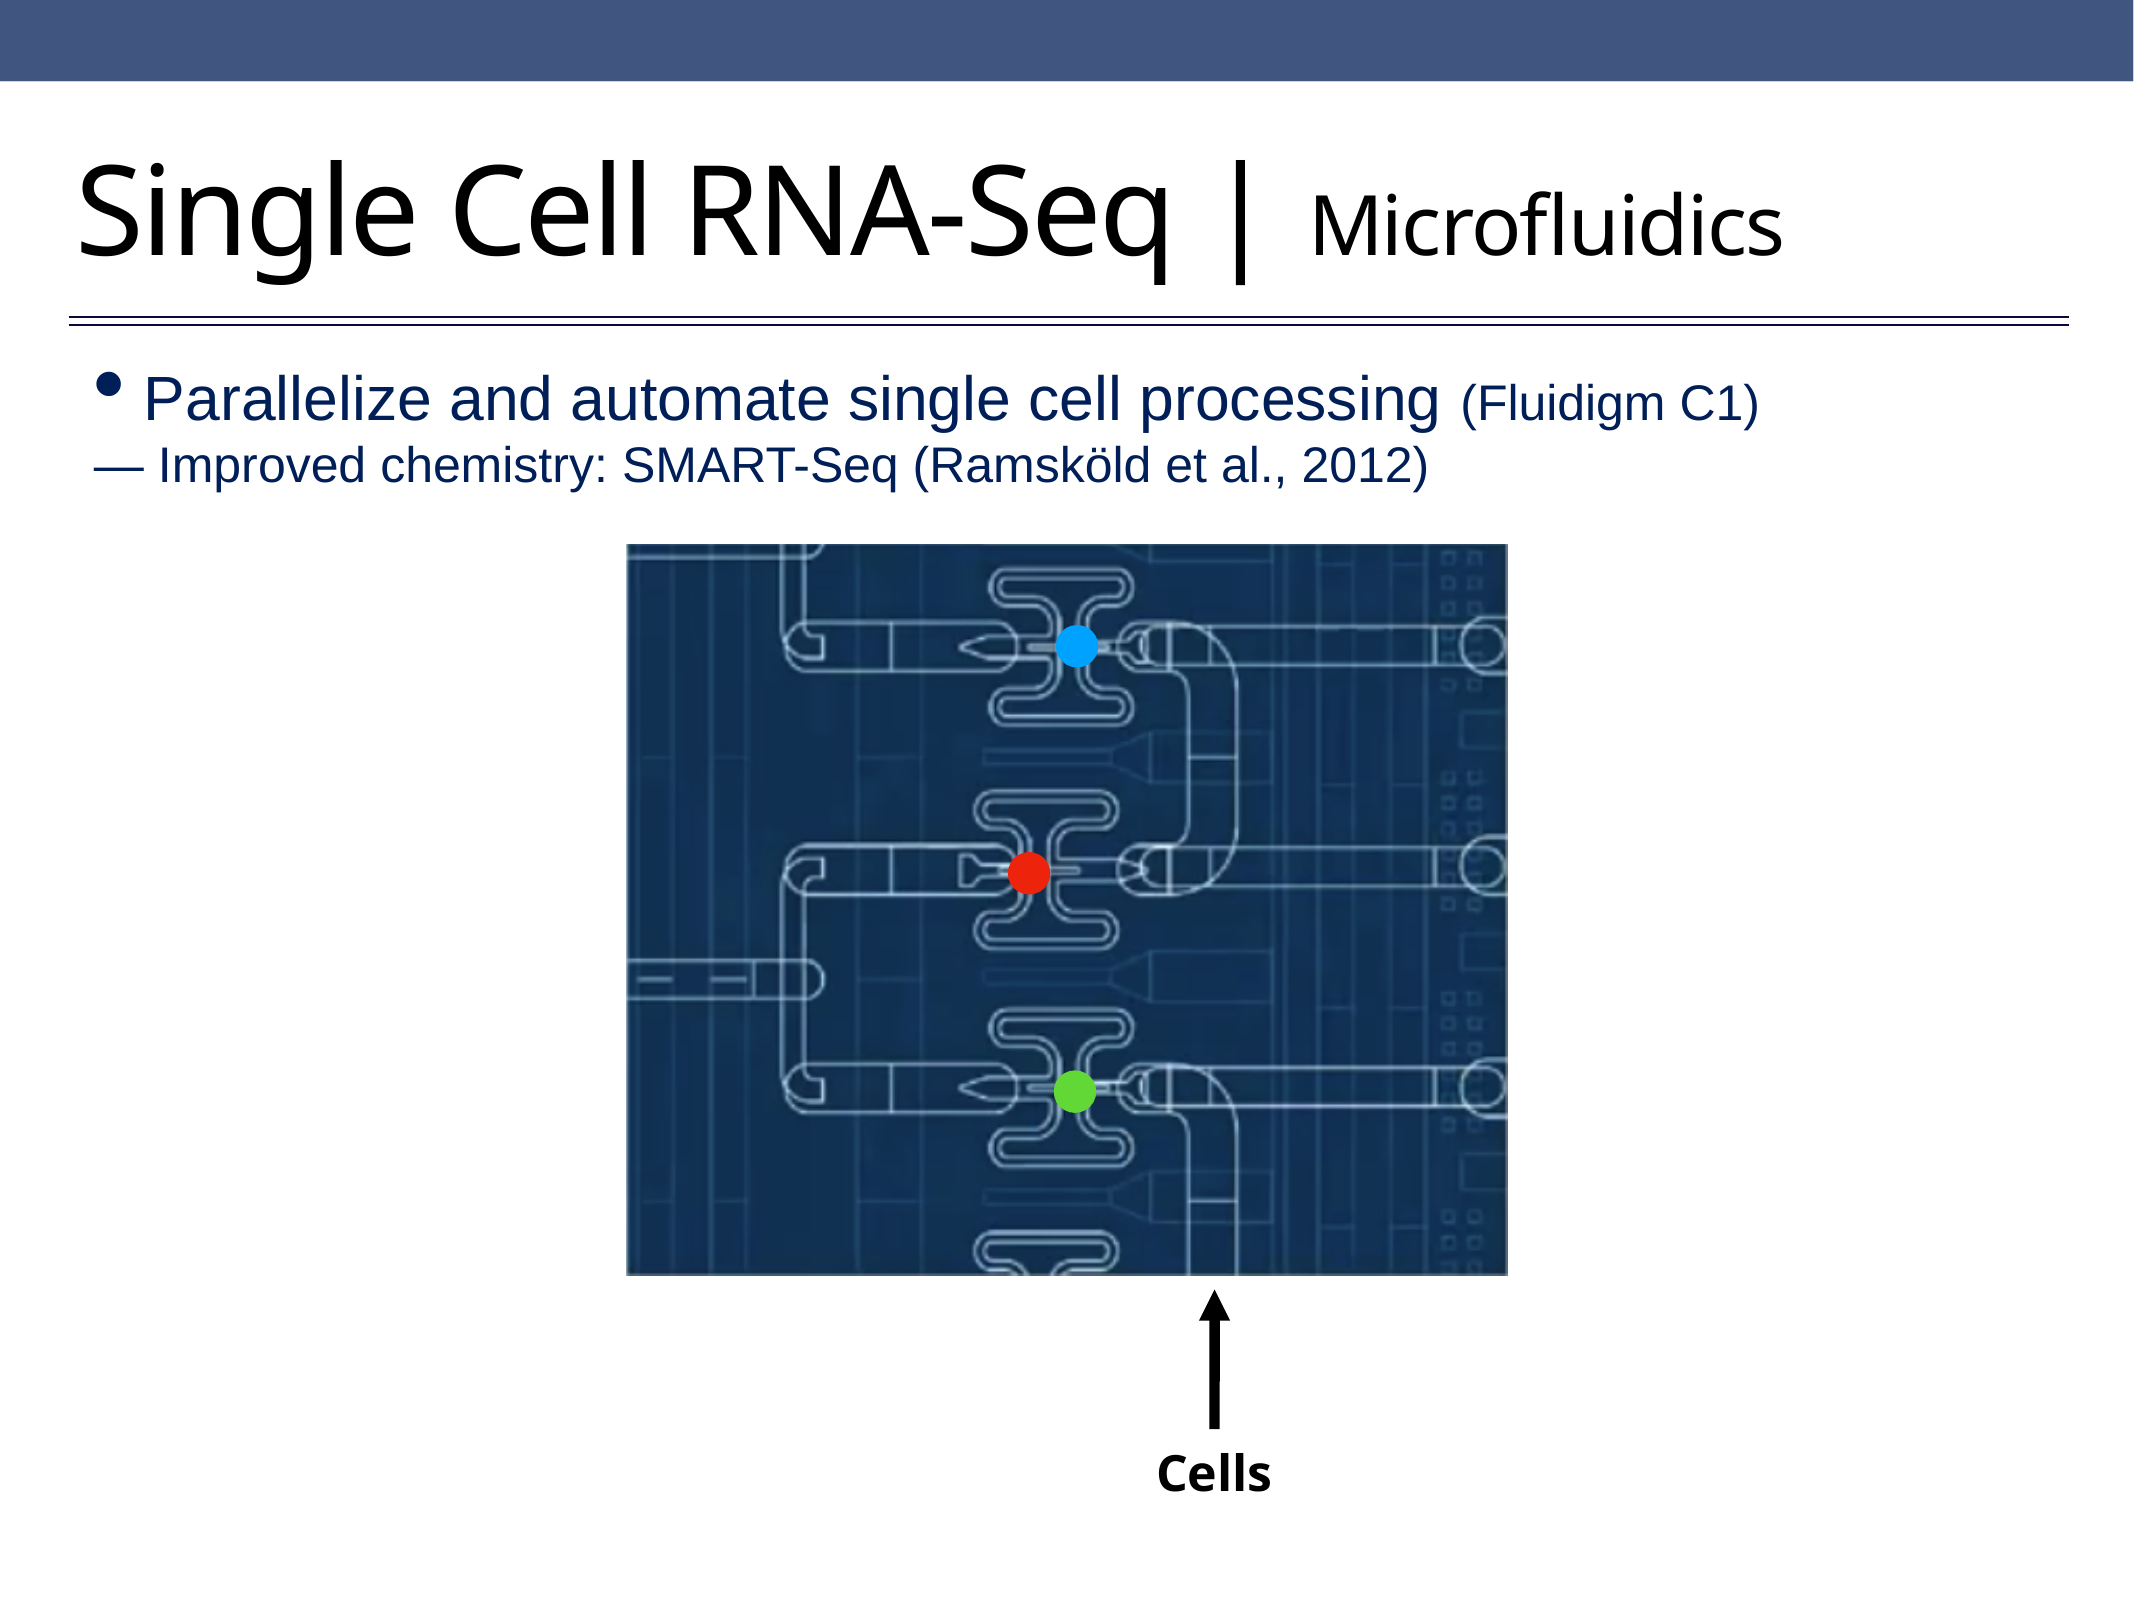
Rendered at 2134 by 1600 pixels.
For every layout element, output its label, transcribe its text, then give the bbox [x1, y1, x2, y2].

picture [625, 544, 1508, 1277]
text_box Cells [1147, 1432, 1282, 1510]
text_box [1208, 1289, 1221, 1430]
text_box Parallelize and automate single cell processing (Fluidigm C1) — Improved chemistry: SMART-Seq (Ramsköld et al., 2012) [85, 349, 1922, 502]
text_box [0, 0, 2134, 82]
text_box Single Cell RNA-Seq | Microfluidics [66, 122, 2067, 307]
